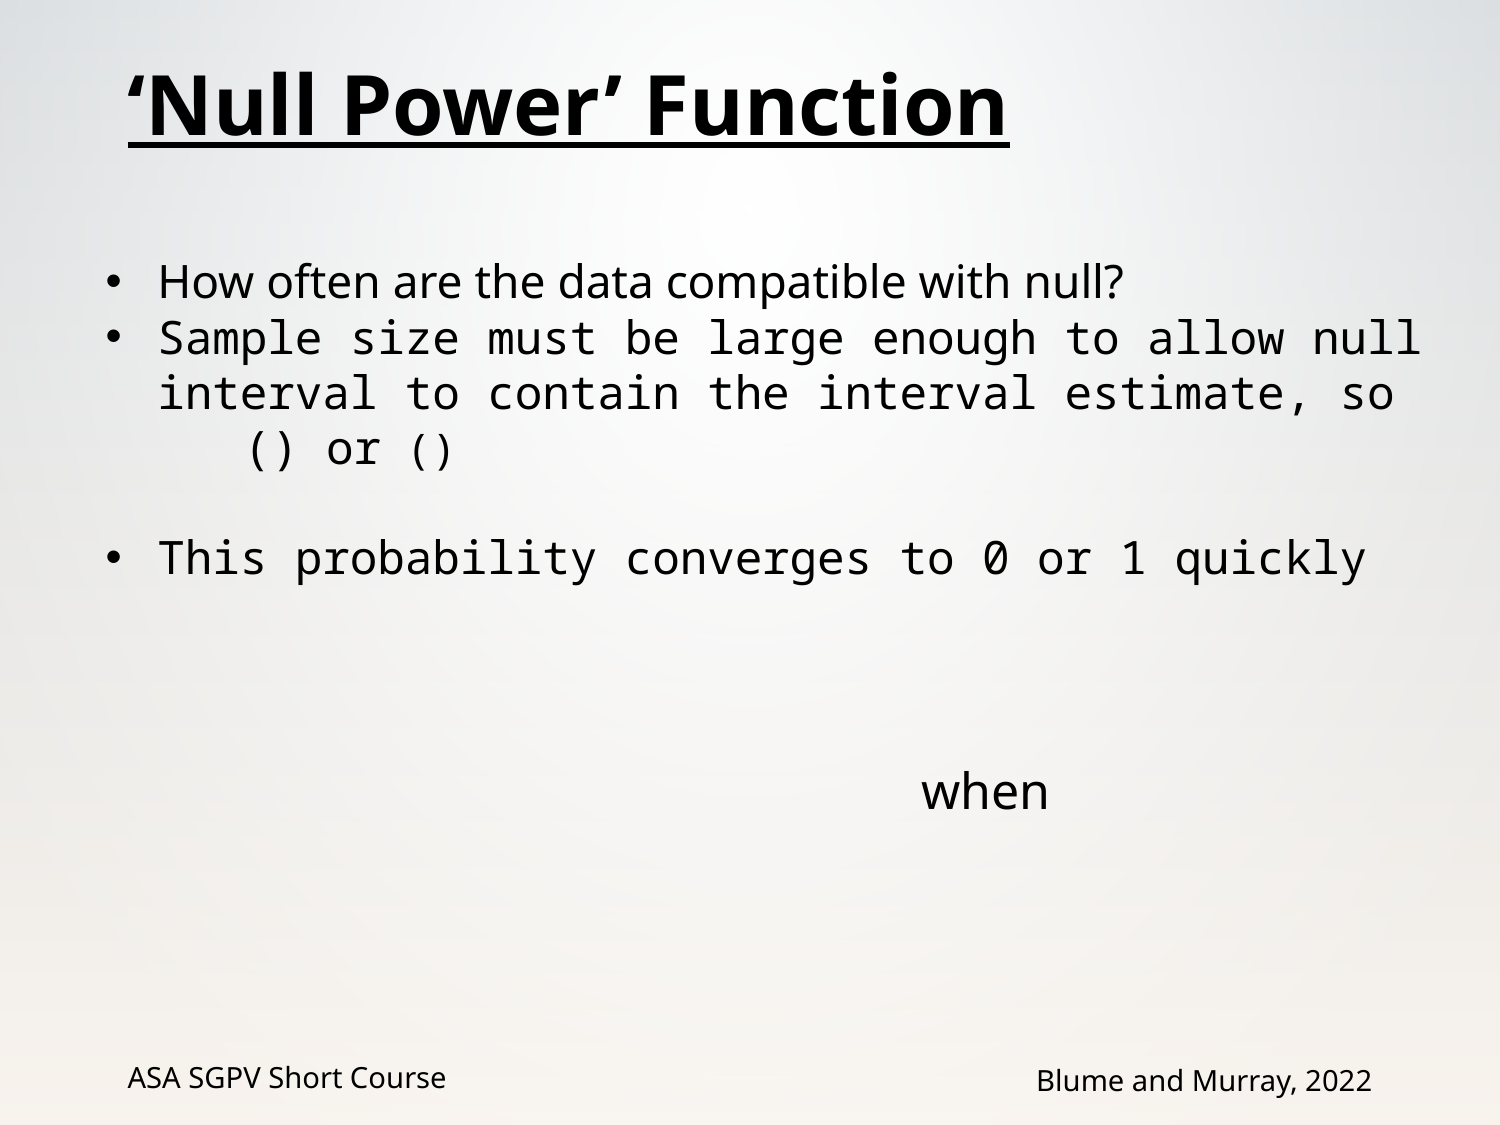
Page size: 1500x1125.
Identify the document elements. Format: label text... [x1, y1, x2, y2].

picture [0, 0, 1500, 1125]
title ‘Null Power’ Function [112, 37, 1388, 180]
footer ASA SGPV Short Course [112, 1049, 915, 1110]
slide_number Blume and Murray, 2022 [1004, 1049, 1388, 1110]
